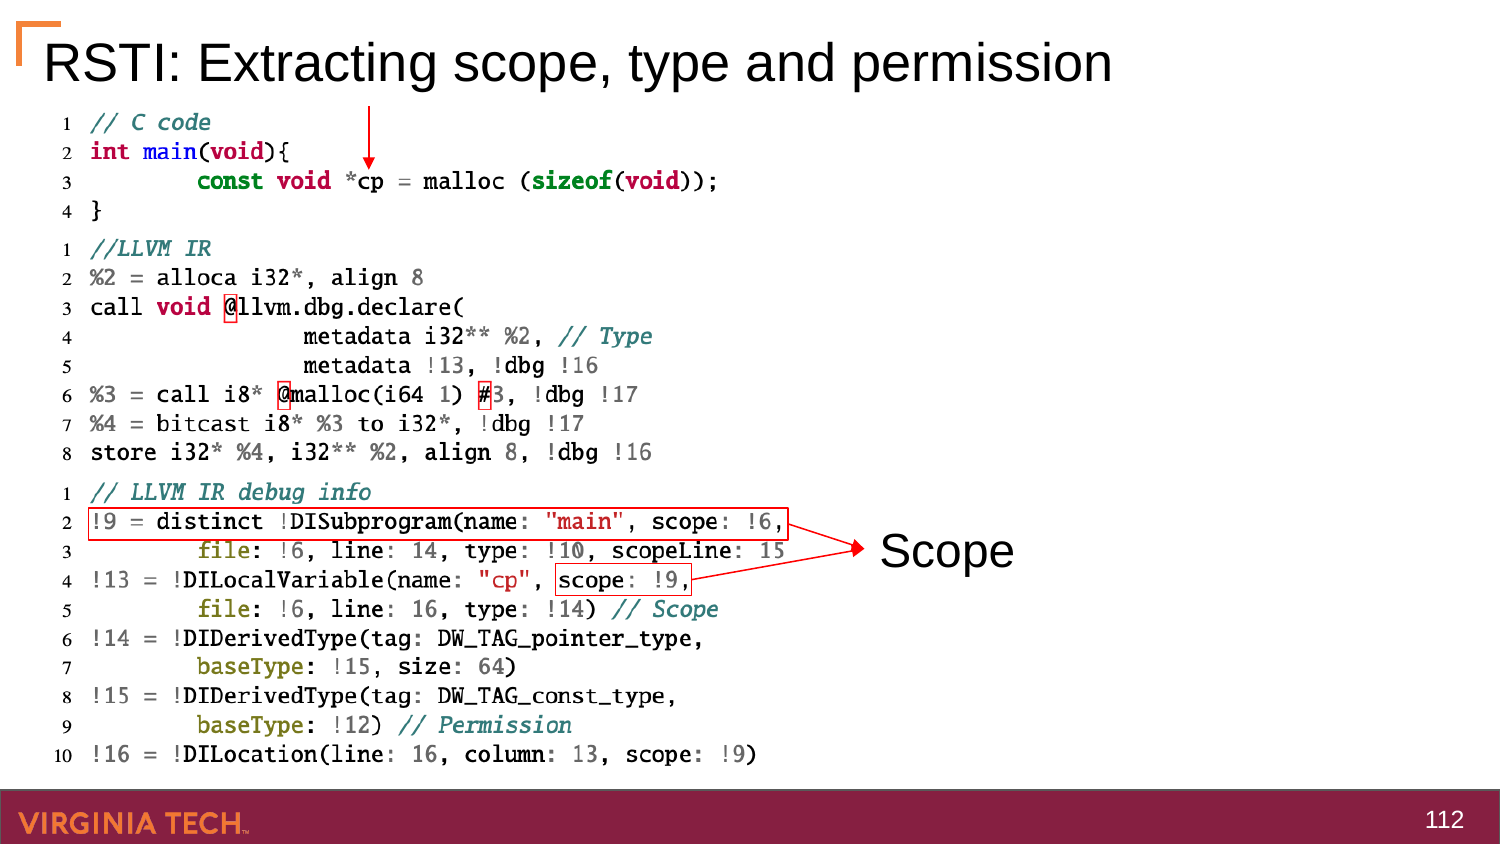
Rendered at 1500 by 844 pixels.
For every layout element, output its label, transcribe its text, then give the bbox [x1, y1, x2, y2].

title RSTI: Extracting scope, type and permission [28, 12, 1468, 107]
picture [52, 106, 800, 776]
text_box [787, 523, 865, 548]
picture [16, 21, 28, 66]
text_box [691, 548, 865, 580]
picture [18, 812, 249, 834]
text_box Scope [864, 505, 1204, 593]
slide_number ‹#› [1389, 791, 1480, 844]
